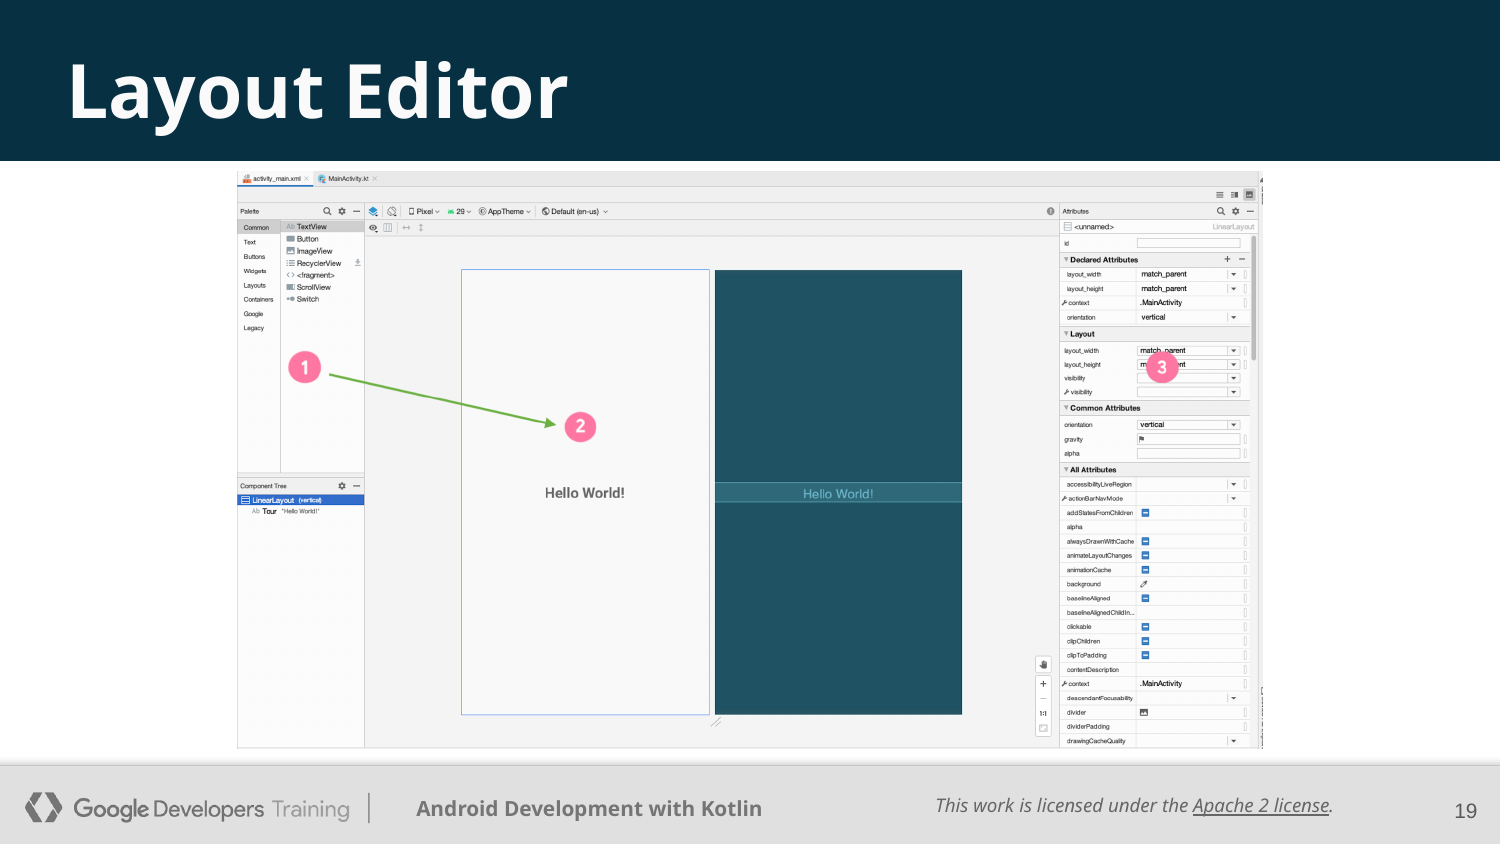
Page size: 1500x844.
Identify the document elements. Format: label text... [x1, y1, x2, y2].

picture [0, 161, 1500, 844]
slide_number ‹#› [1402, 777, 1493, 842]
title Layout Editor [51, 28, 1449, 122]
